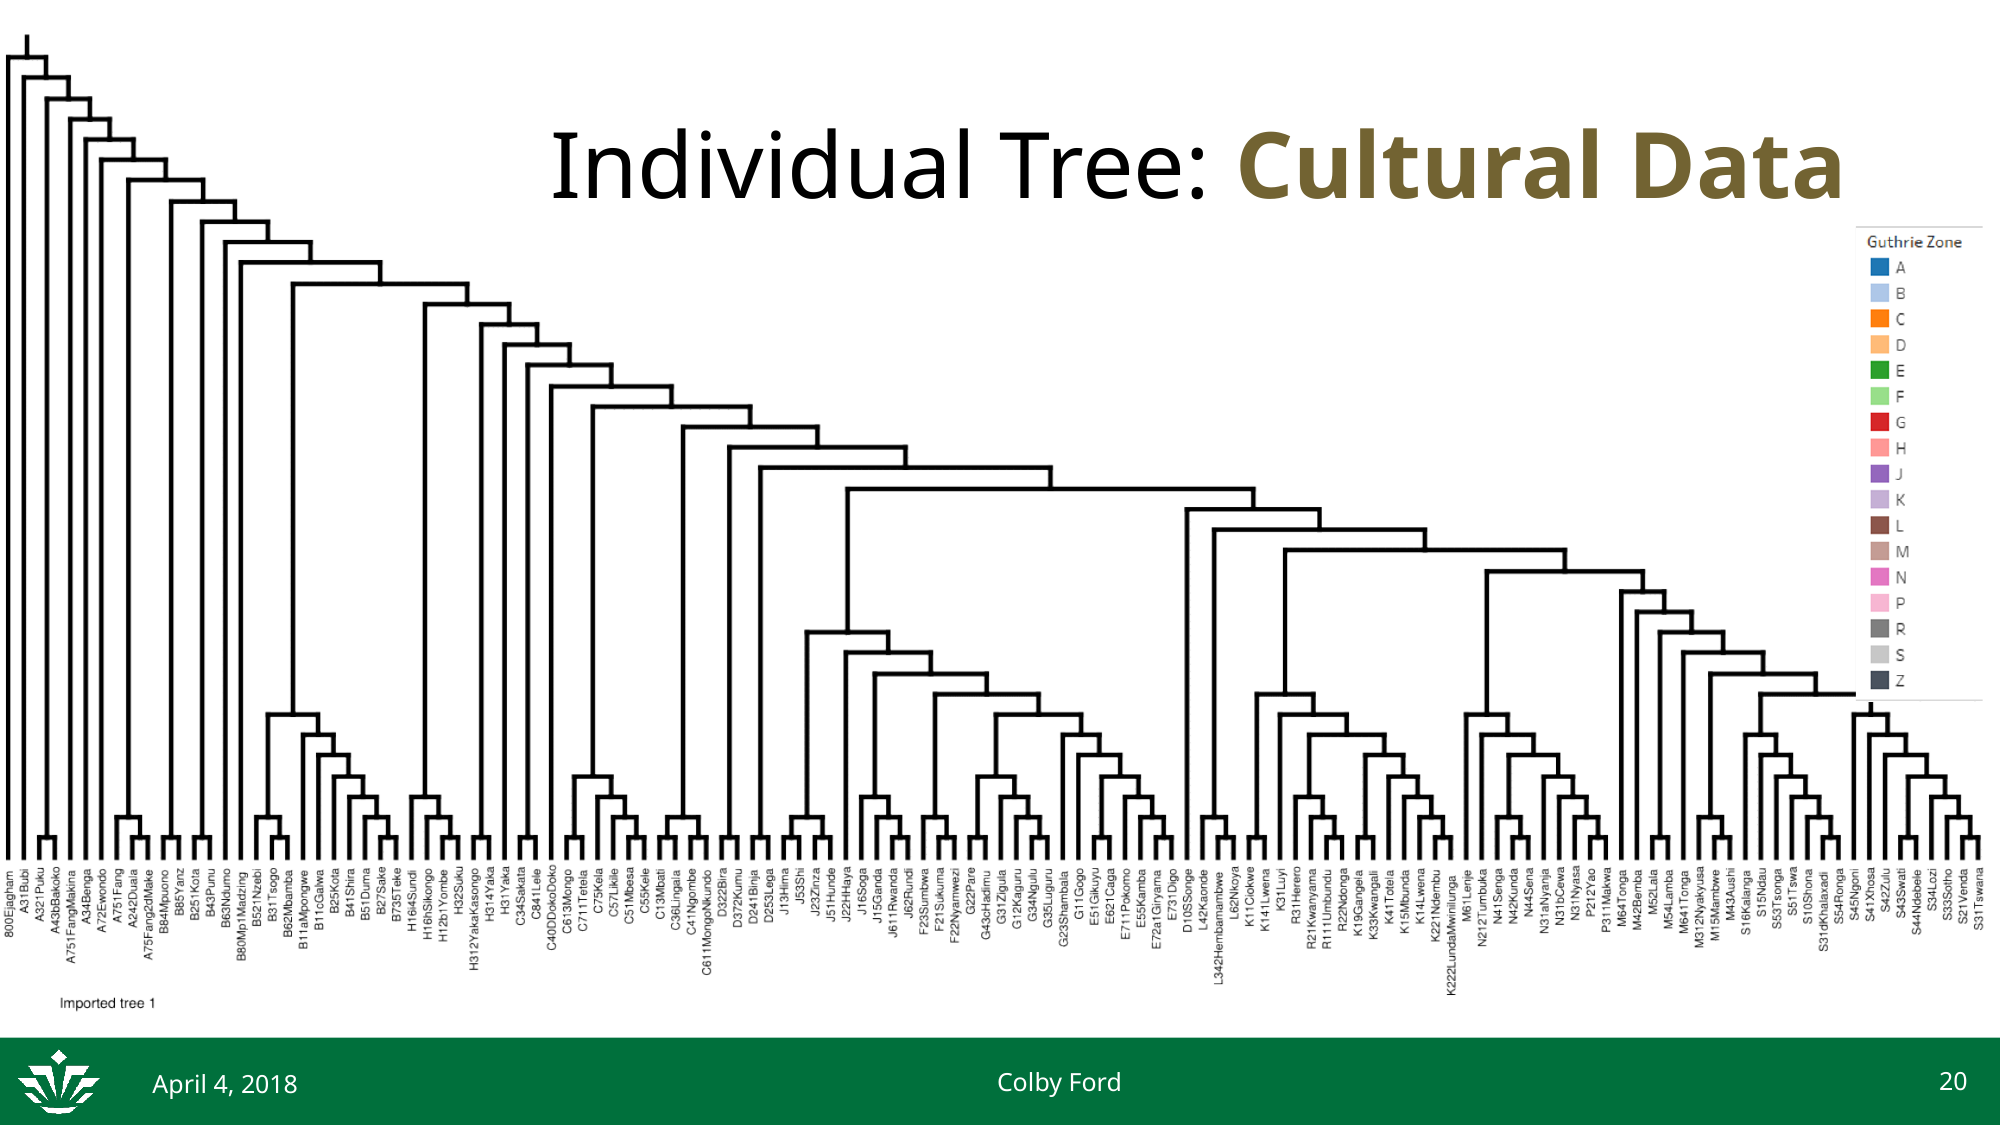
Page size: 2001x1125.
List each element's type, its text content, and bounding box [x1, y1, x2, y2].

slide_number 20 [1532, 1052, 1983, 1113]
picture [0, 24, 2000, 1033]
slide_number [137, 1053, 588, 1114]
footer Colby Ford [624, 1053, 1495, 1114]
